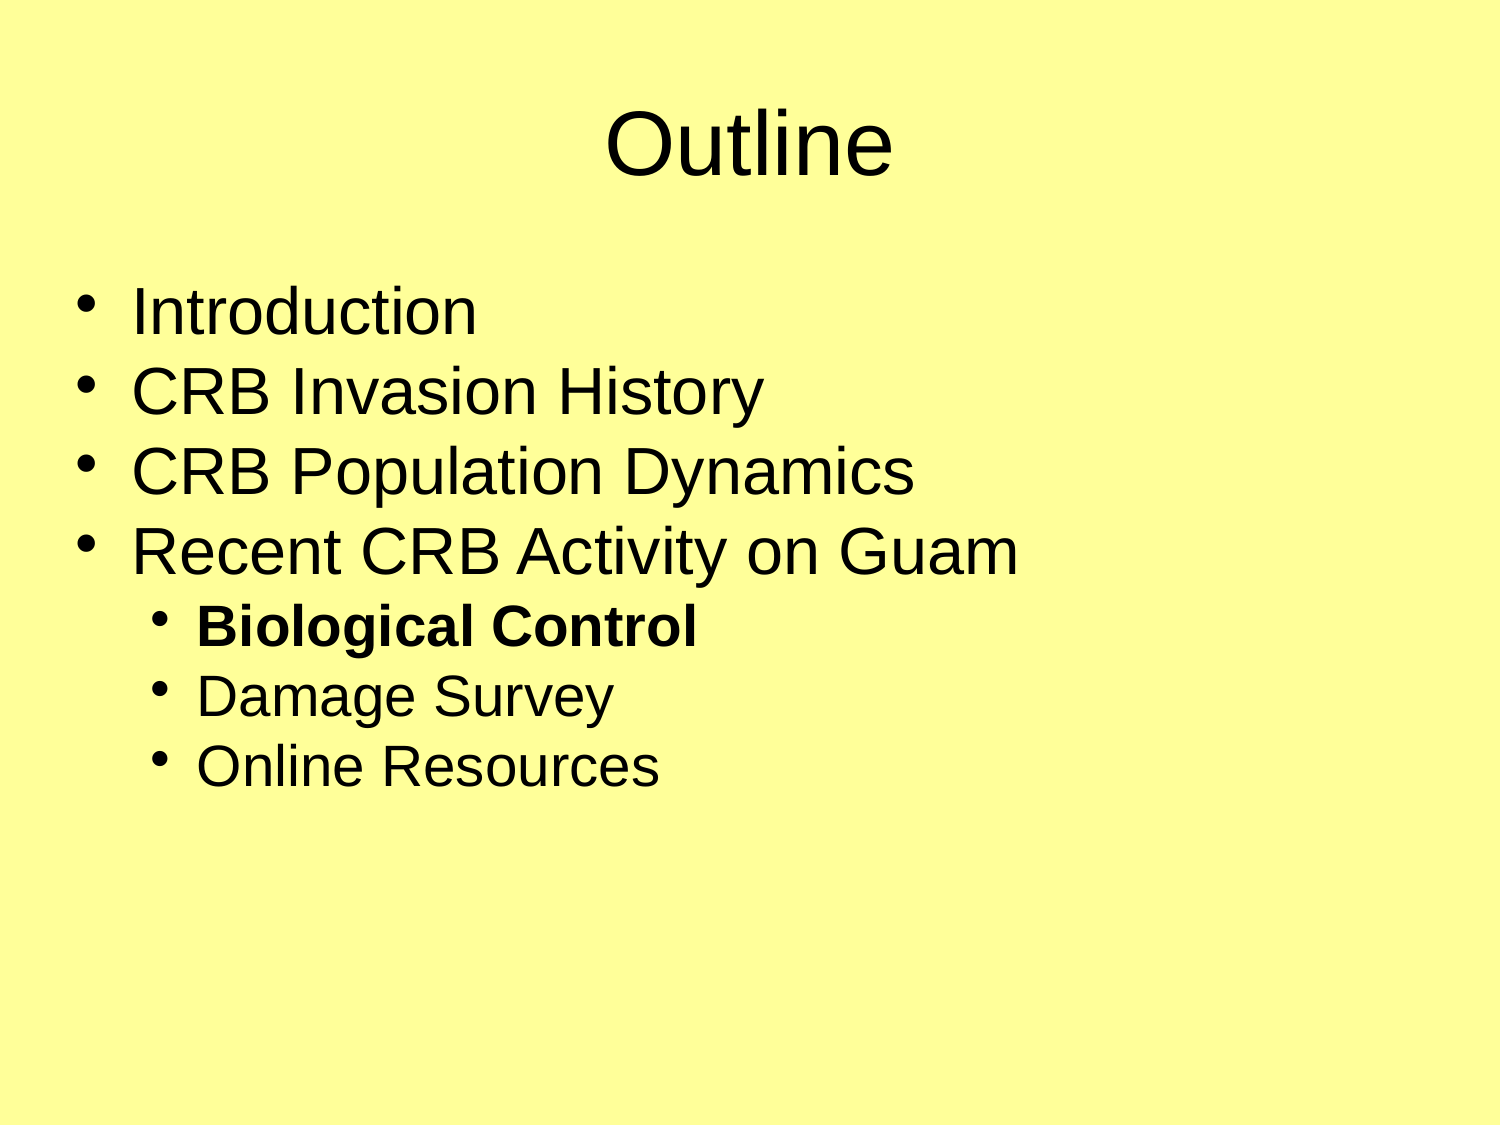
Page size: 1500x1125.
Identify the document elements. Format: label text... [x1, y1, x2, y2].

text_box Introduction CRB Invasion History CRB Population Dynamics Recent CRB Activity on Guam Biological Control Damage Survey Online Resources [74, 263, 1425, 916]
text_box Outline [75, 44, 1425, 233]
